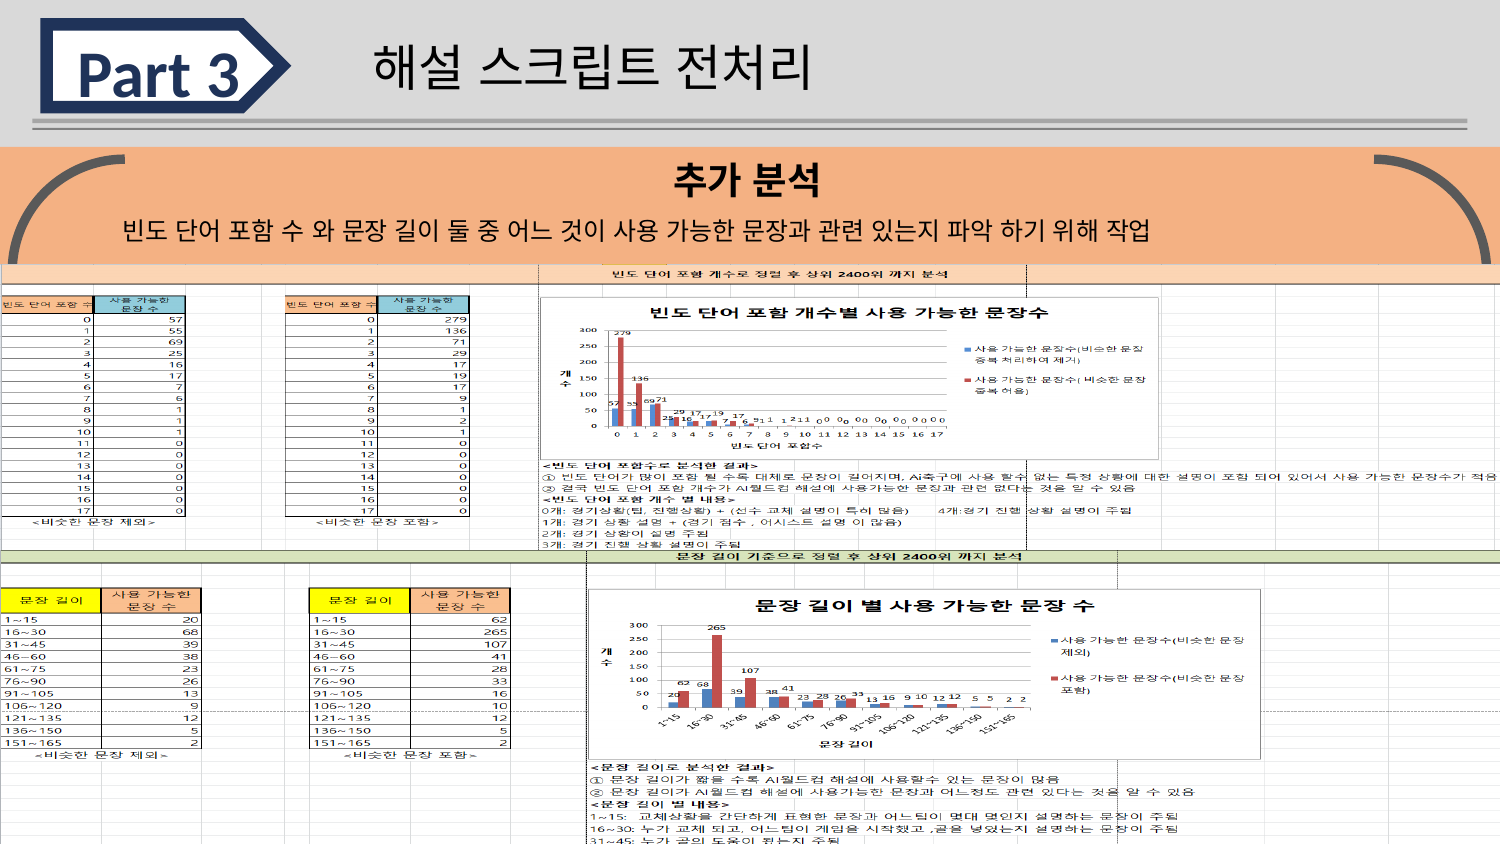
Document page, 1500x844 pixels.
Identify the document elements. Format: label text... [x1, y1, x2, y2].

picture [0, 264, 1500, 844]
text_box 추가 분석 [164, 149, 1331, 208]
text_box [46, 23, 283, 120]
list 해설 스크립트 전처리 [356, 35, 1434, 105]
text_box 빈도 단어 포함 수 와 문장 길이 둘 중 어느 것이 사용 가능한 문장과 관련 있는지 파악 하기 위해 작업 [108, 208, 1331, 254]
text_box [11, 158, 1487, 264]
text_box [0, 146, 1500, 264]
